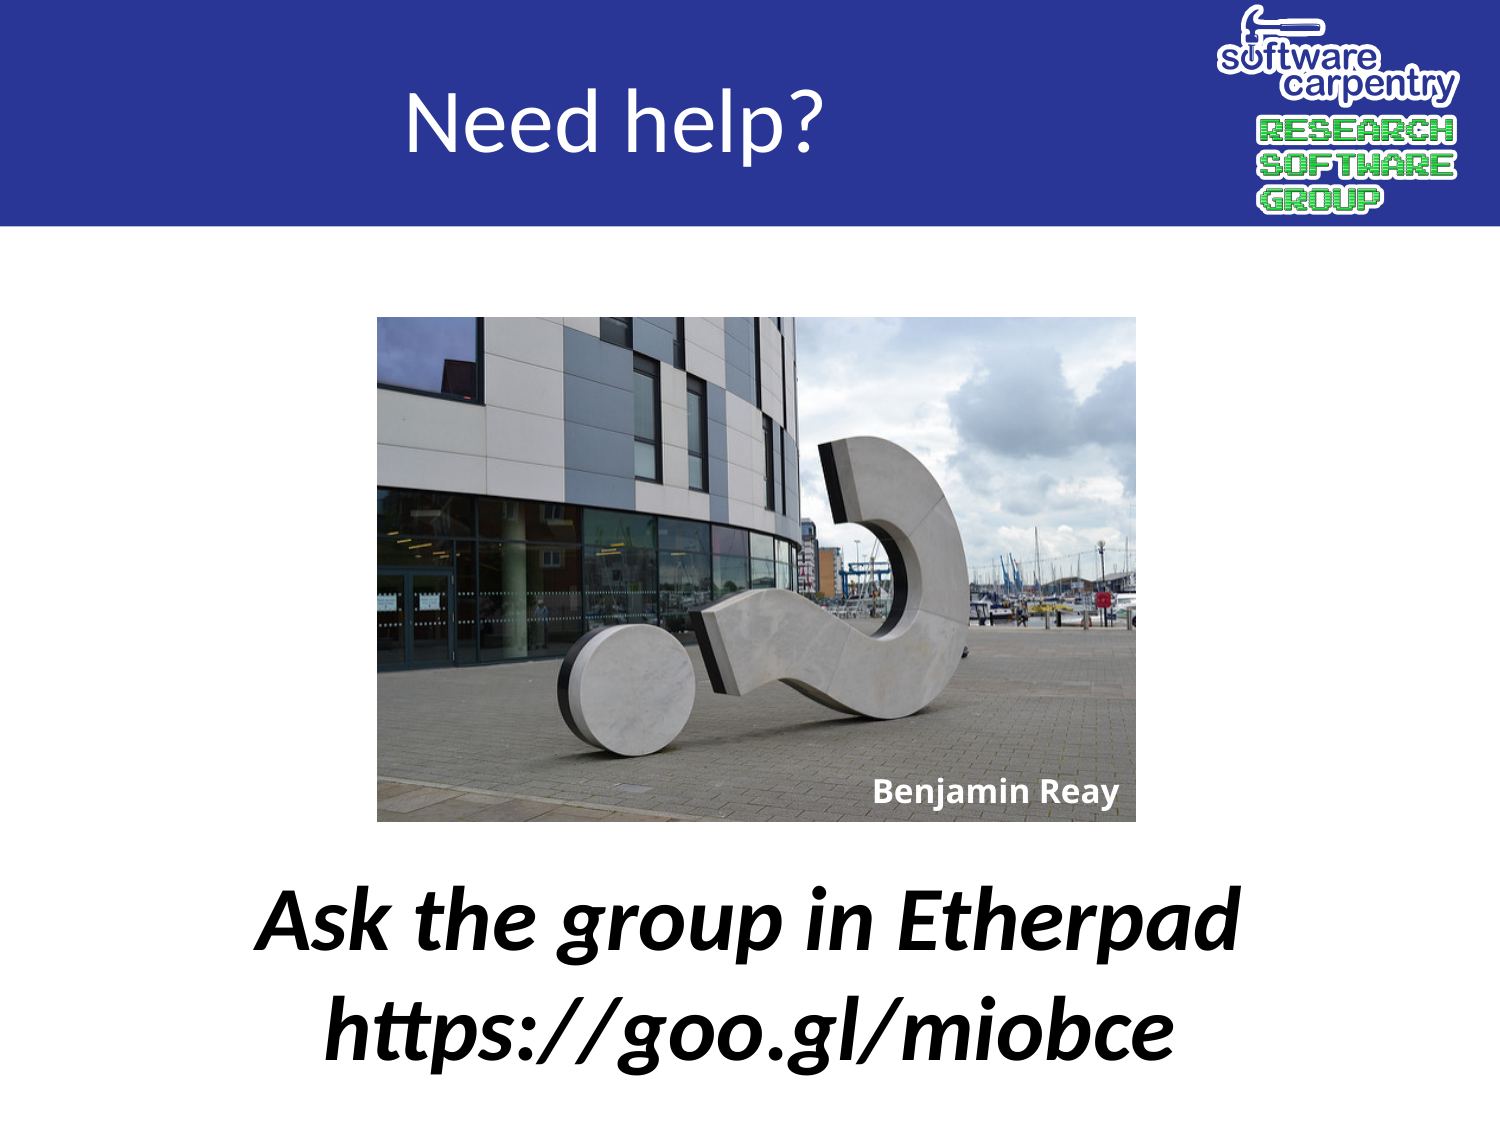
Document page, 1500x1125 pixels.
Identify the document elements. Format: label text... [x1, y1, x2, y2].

picture [1216, 3, 1461, 108]
text_box Ask the group in Etherpad https://goo.gl/miobce [0, 851, 1500, 1088]
text_box Need help? [51, 21, 1182, 209]
picture [377, 316, 1137, 822]
picture [1255, 113, 1465, 227]
